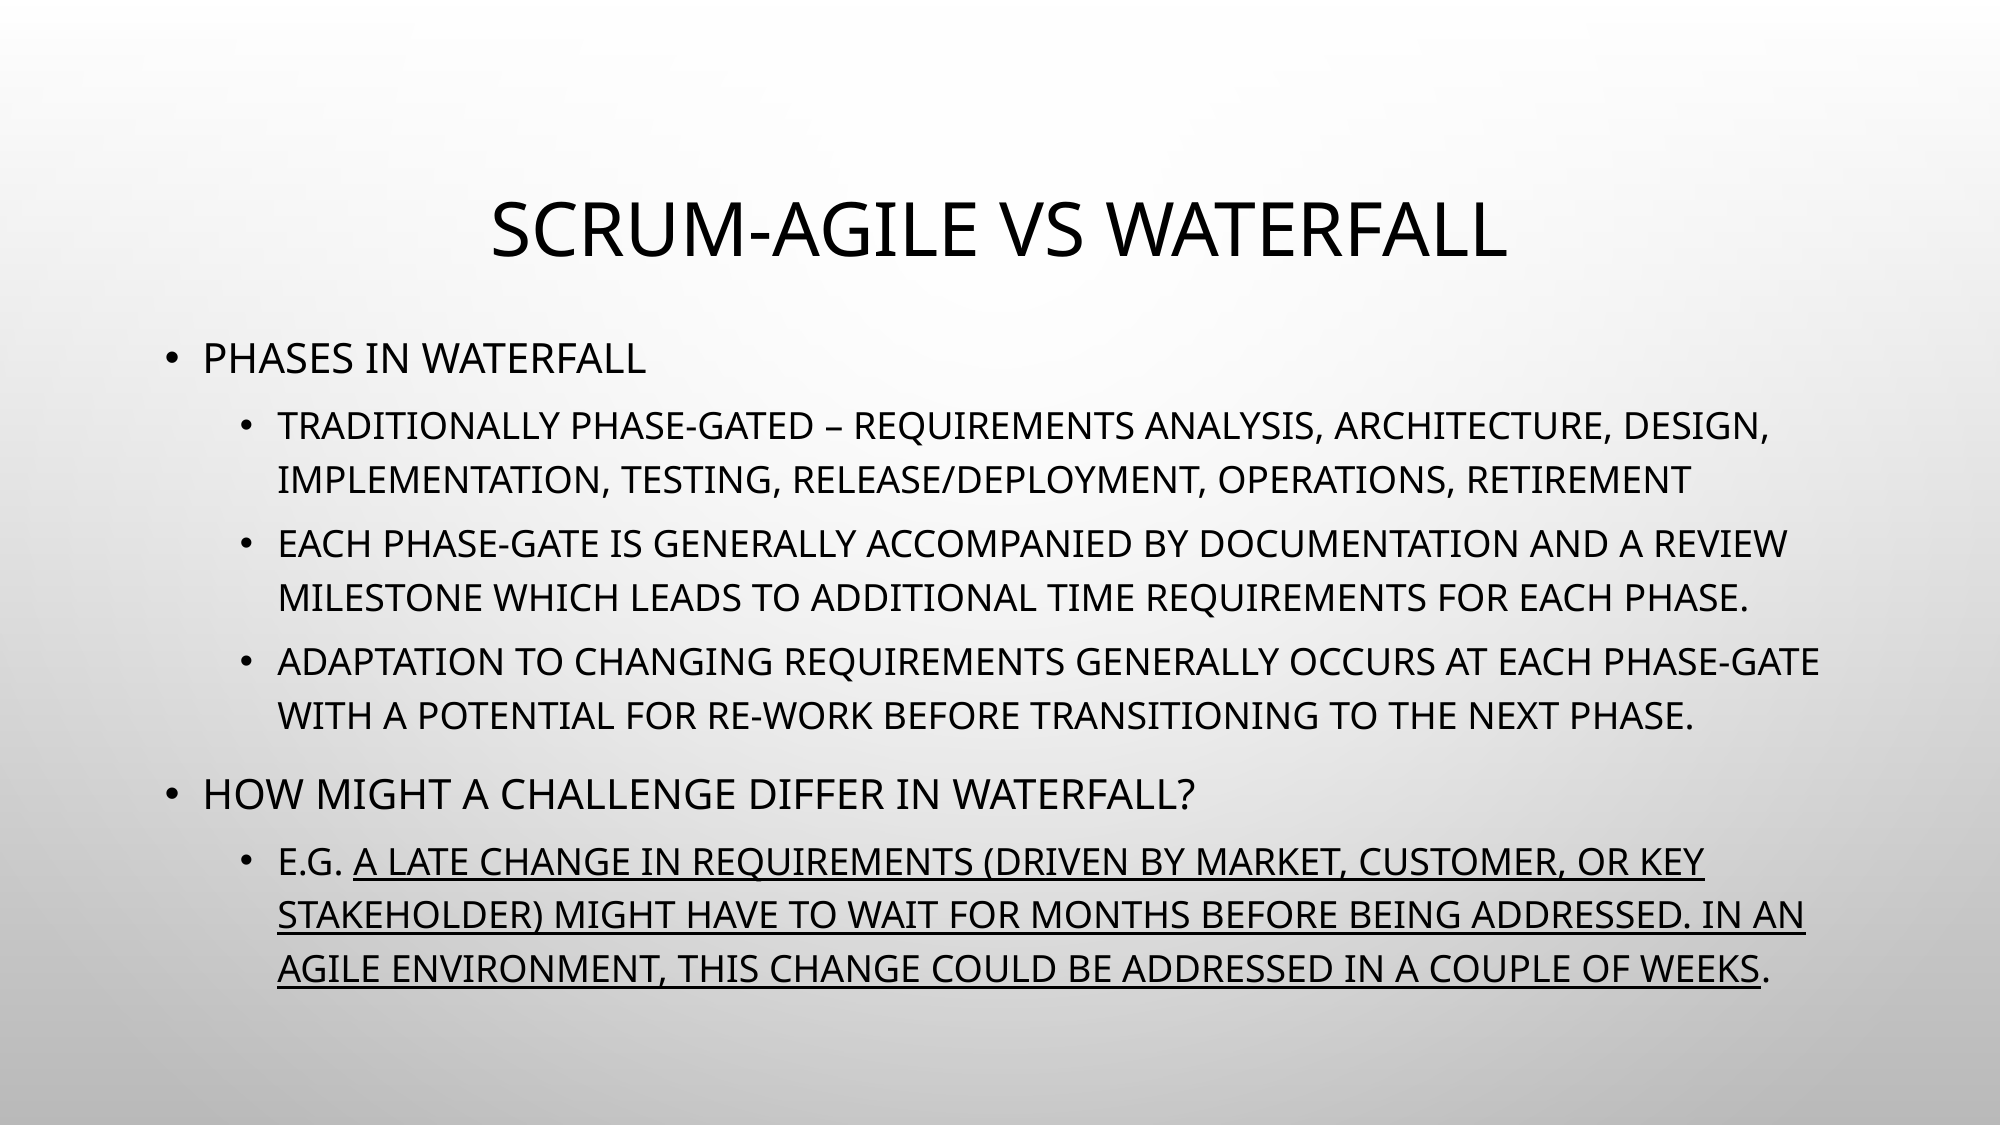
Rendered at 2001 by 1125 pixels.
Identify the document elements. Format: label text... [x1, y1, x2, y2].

picture [0, 0, 2000, 1125]
list Phases in Waterfall Traditionally phase-gated – Requirements Analysis, Architecture, Design, Implementation, Testing, Release/Deployment, Operations, Retirement Each phase-gate is generally accompanied by documentation and a review milestone which leads to additional time requirements for each phase. Adaptation to changing requirements generally occurs at each phase-gate with a potential for re-work before transitioning to the next phase. How might a challenge differ in waterfall? E.g. A late change in requirements (driven by market, customer, or key stakeholder) might have to wait for months before being addressed. In an agile environment, this change could be addressed in a couple of weeks. [149, 314, 1851, 1050]
title Scrum-Agile vs Waterfall [149, 101, 1851, 314]
